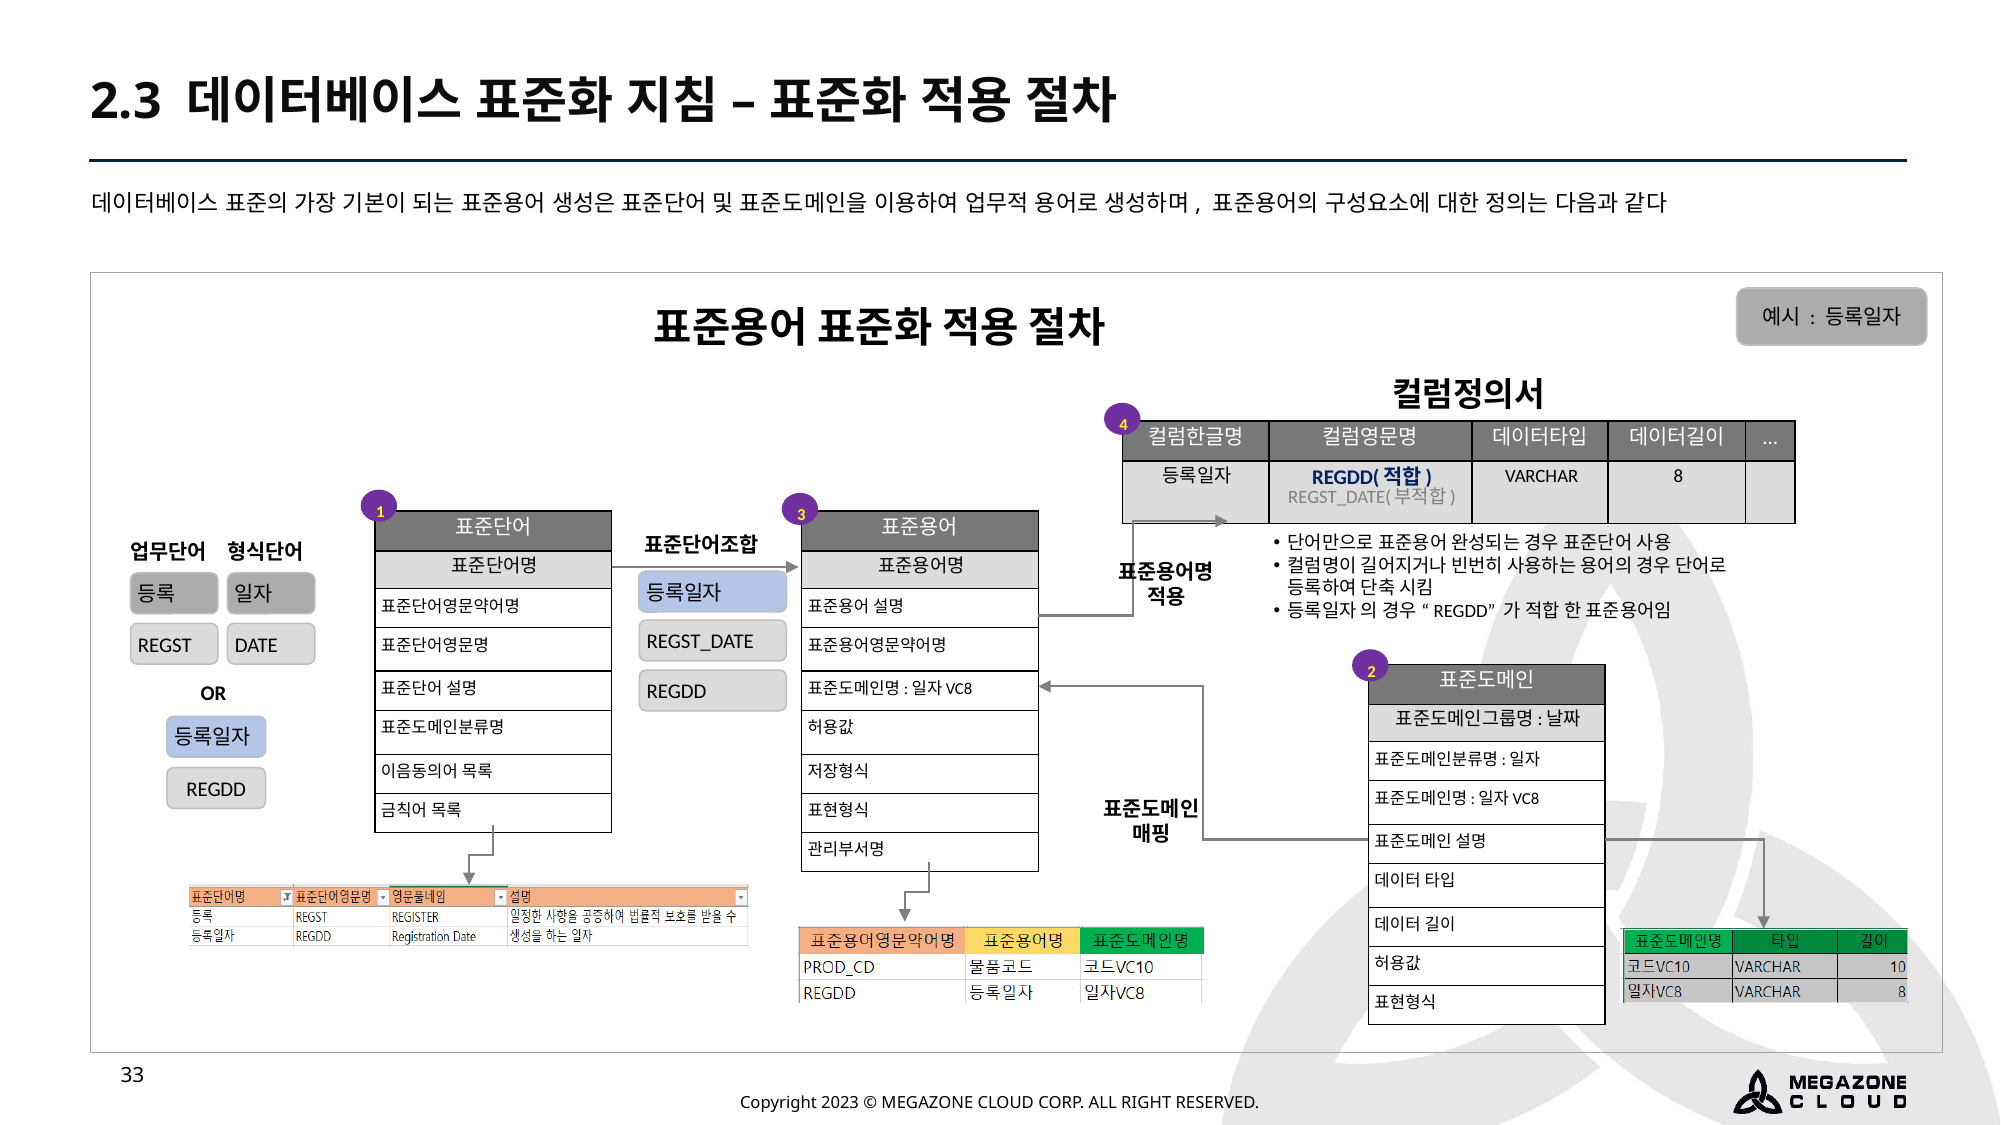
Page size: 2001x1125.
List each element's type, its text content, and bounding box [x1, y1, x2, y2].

picture [0, 0, 2001, 1125]
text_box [886, 879, 947, 905]
list 데이터베이스 표준의 가장 기본이 되는 표준용어 생성은 표준단어 및 표준도메인을 이용하여 업무적 용어로 생성하며, 표준용어의 구성요소에 대한 정의는 다음과 같다 [76, 184, 1908, 239]
list 2.3 데이터베이스 표준화 지침 – 표준화 적용 절차 [90, 72, 1908, 133]
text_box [1038, 686, 1369, 840]
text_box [451, 842, 512, 868]
text_box 표준용어 표준화 적용 절차 [638, 293, 1170, 359]
text_box [90, 272, 1943, 1053]
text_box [1038, 520, 1229, 616]
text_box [1604, 839, 1764, 929]
